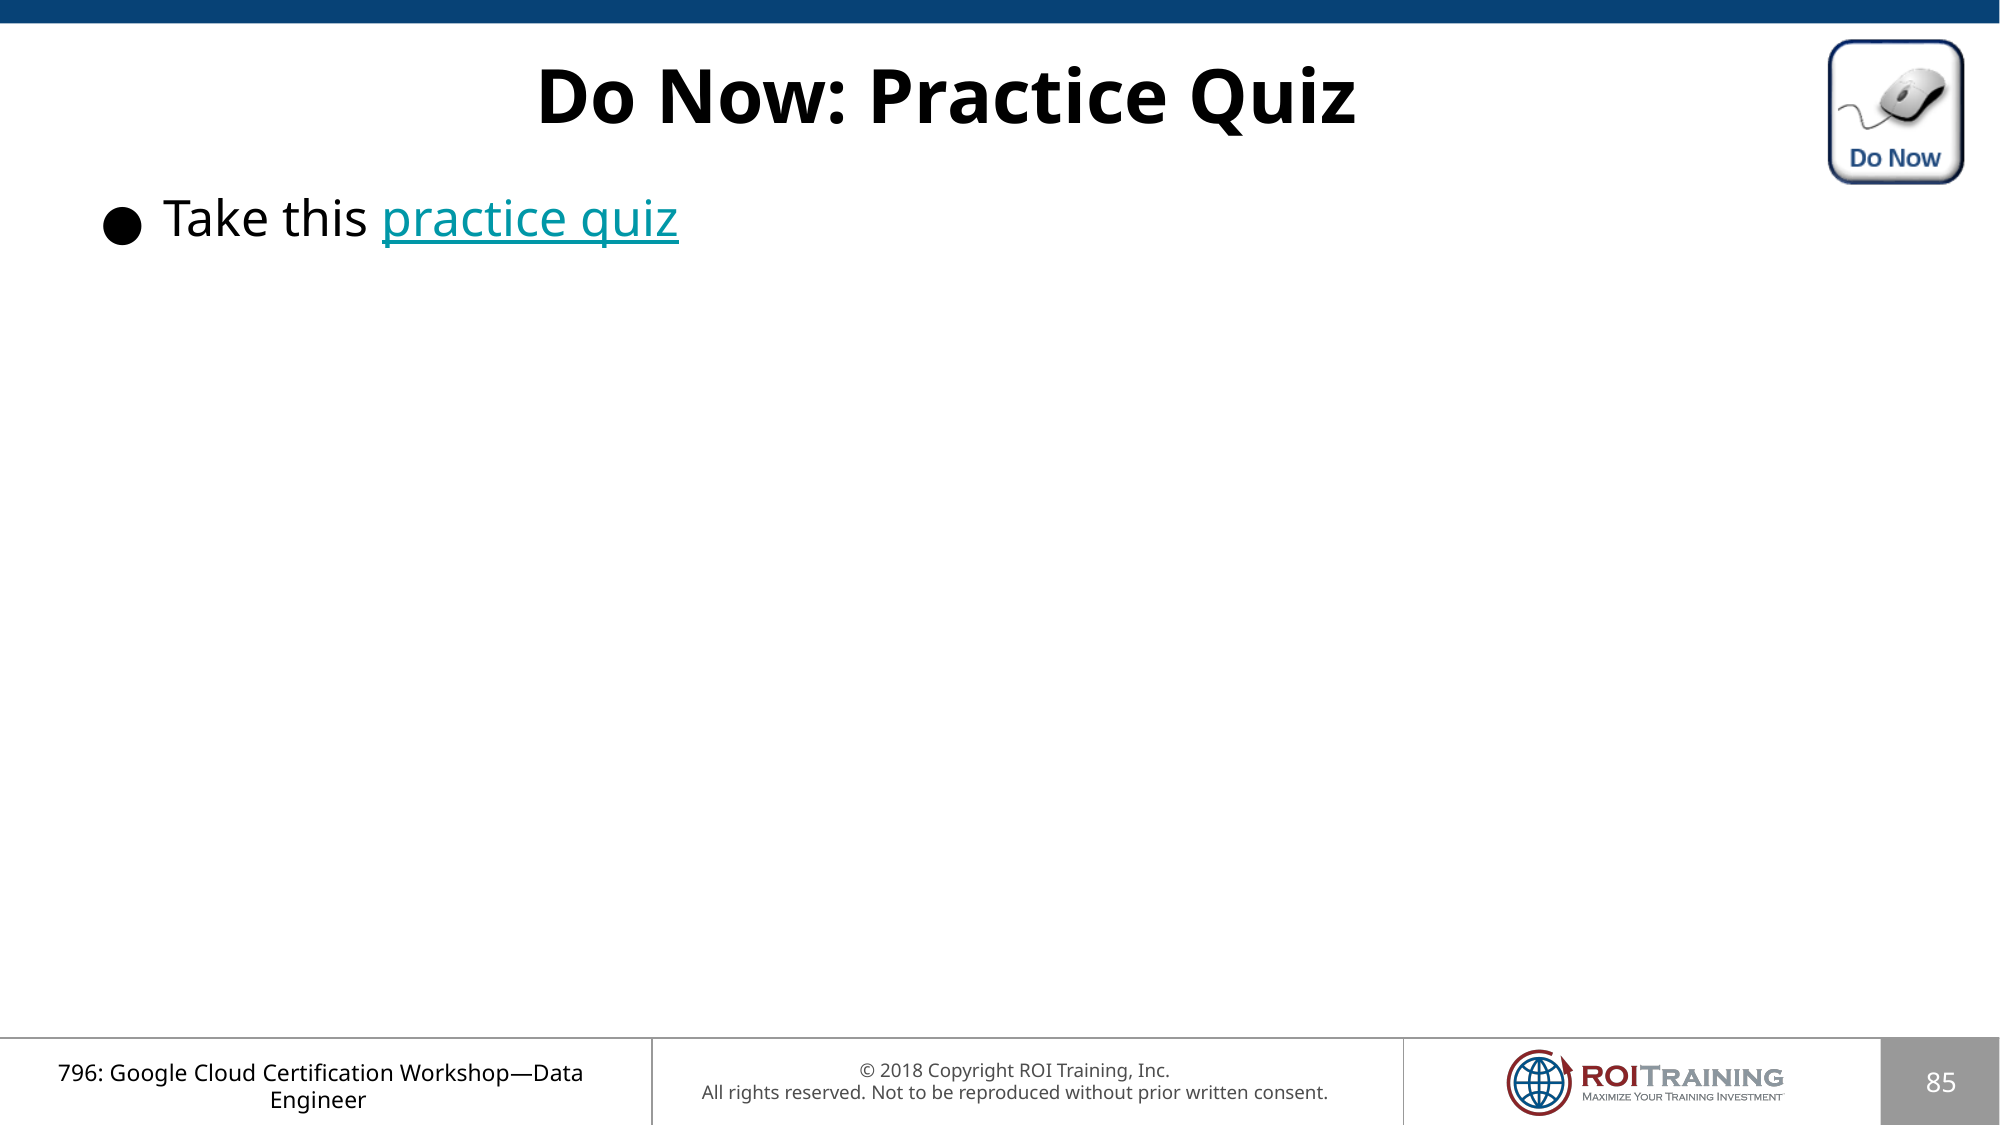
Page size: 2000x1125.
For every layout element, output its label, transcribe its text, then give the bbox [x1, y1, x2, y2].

list Take this practice quiz [68, 155, 1825, 993]
title Do Now: Practice Quiz [68, 30, 1825, 155]
picture [1498, 1048, 1789, 1117]
picture [1825, 37, 1972, 191]
